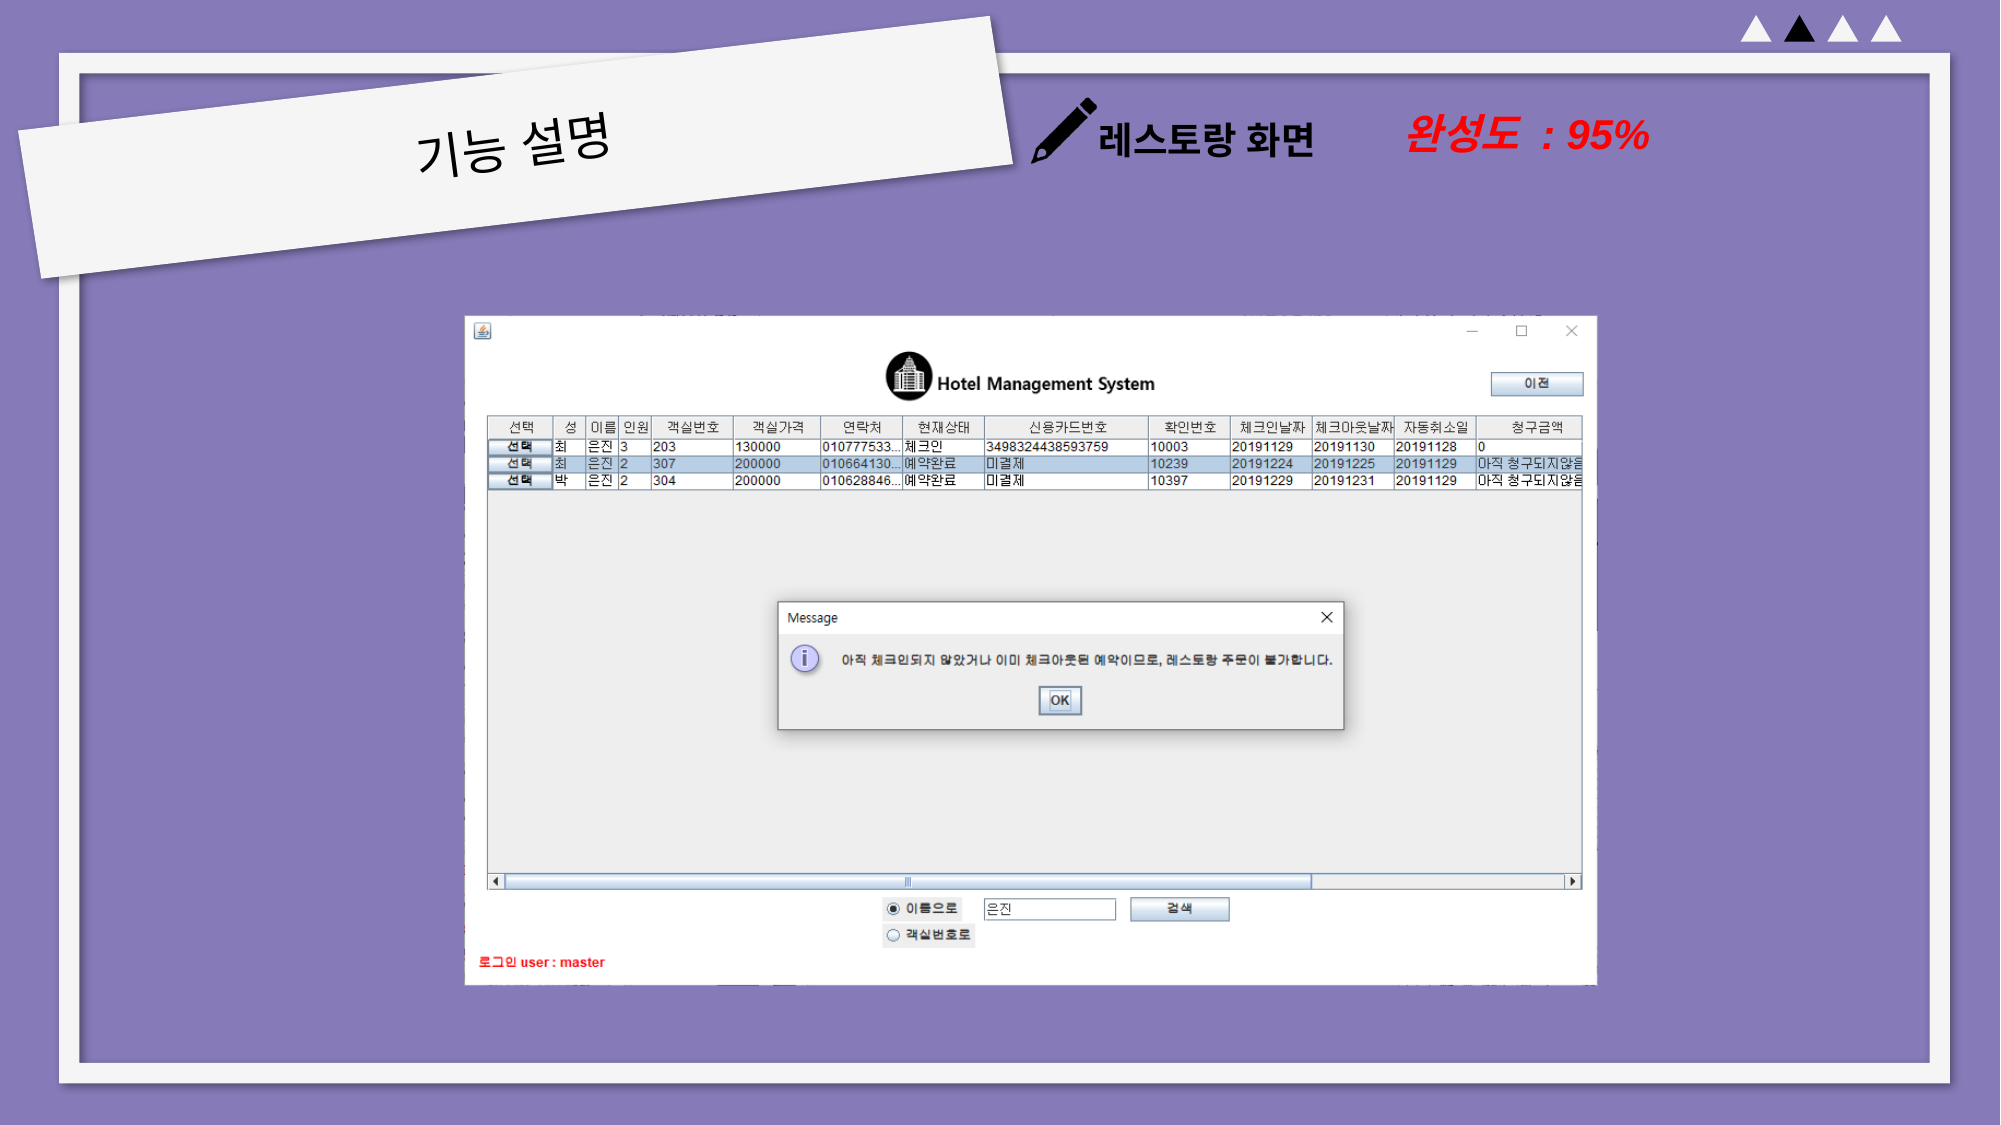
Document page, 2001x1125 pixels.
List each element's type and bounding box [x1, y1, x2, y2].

picture [464, 315, 1598, 986]
text_box [0, 0, 2000, 1084]
picture [1024, 91, 1103, 170]
